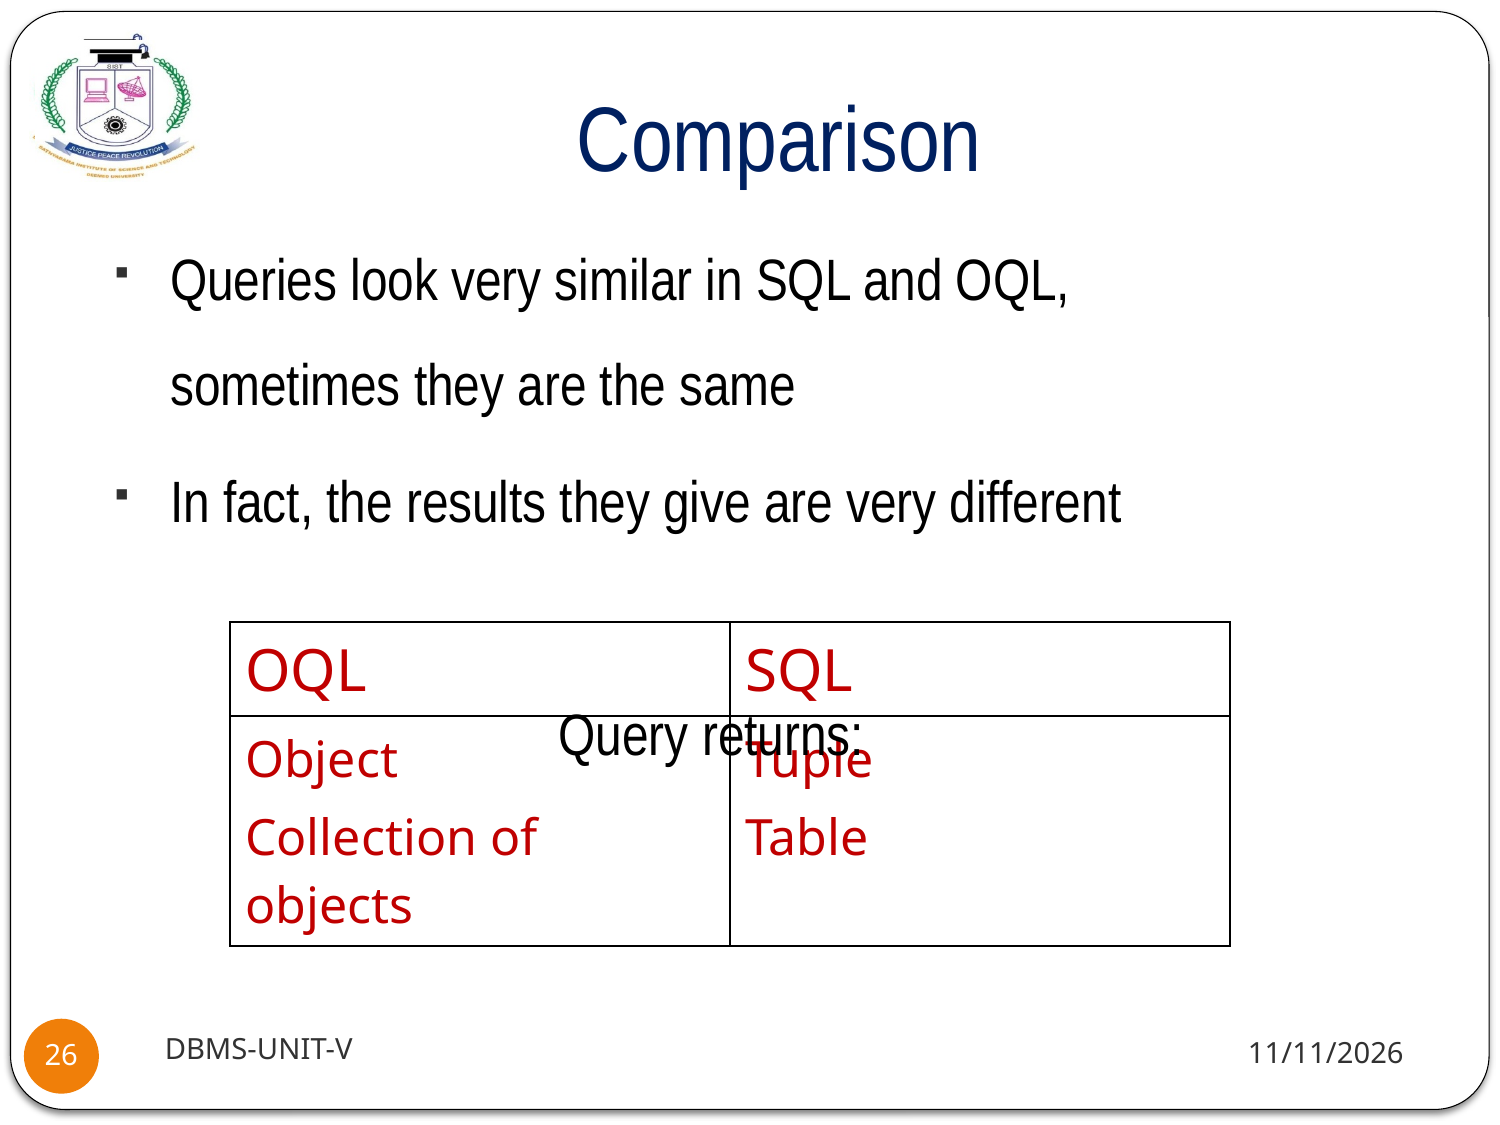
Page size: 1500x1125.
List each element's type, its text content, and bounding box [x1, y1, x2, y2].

table_cell Object Collection of objects [231, 717, 729, 945]
table_header OQL [231, 623, 729, 715]
slide_number 26 [23, 1018, 99, 1094]
text_box Queries look very similar in SQL and OQL, sometimes they are the same In fact, the results they give are very different Query returns: [98, 199, 1324, 563]
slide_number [1012, 1015, 1419, 1094]
table_header SQL [731, 623, 1229, 715]
text_box Comparison [150, 9, 1430, 198]
footer DBMS-UNIT-V [150, 1012, 800, 1088]
table_cell Tuple Table [731, 717, 1229, 945]
picture [29, 30, 150, 182]
